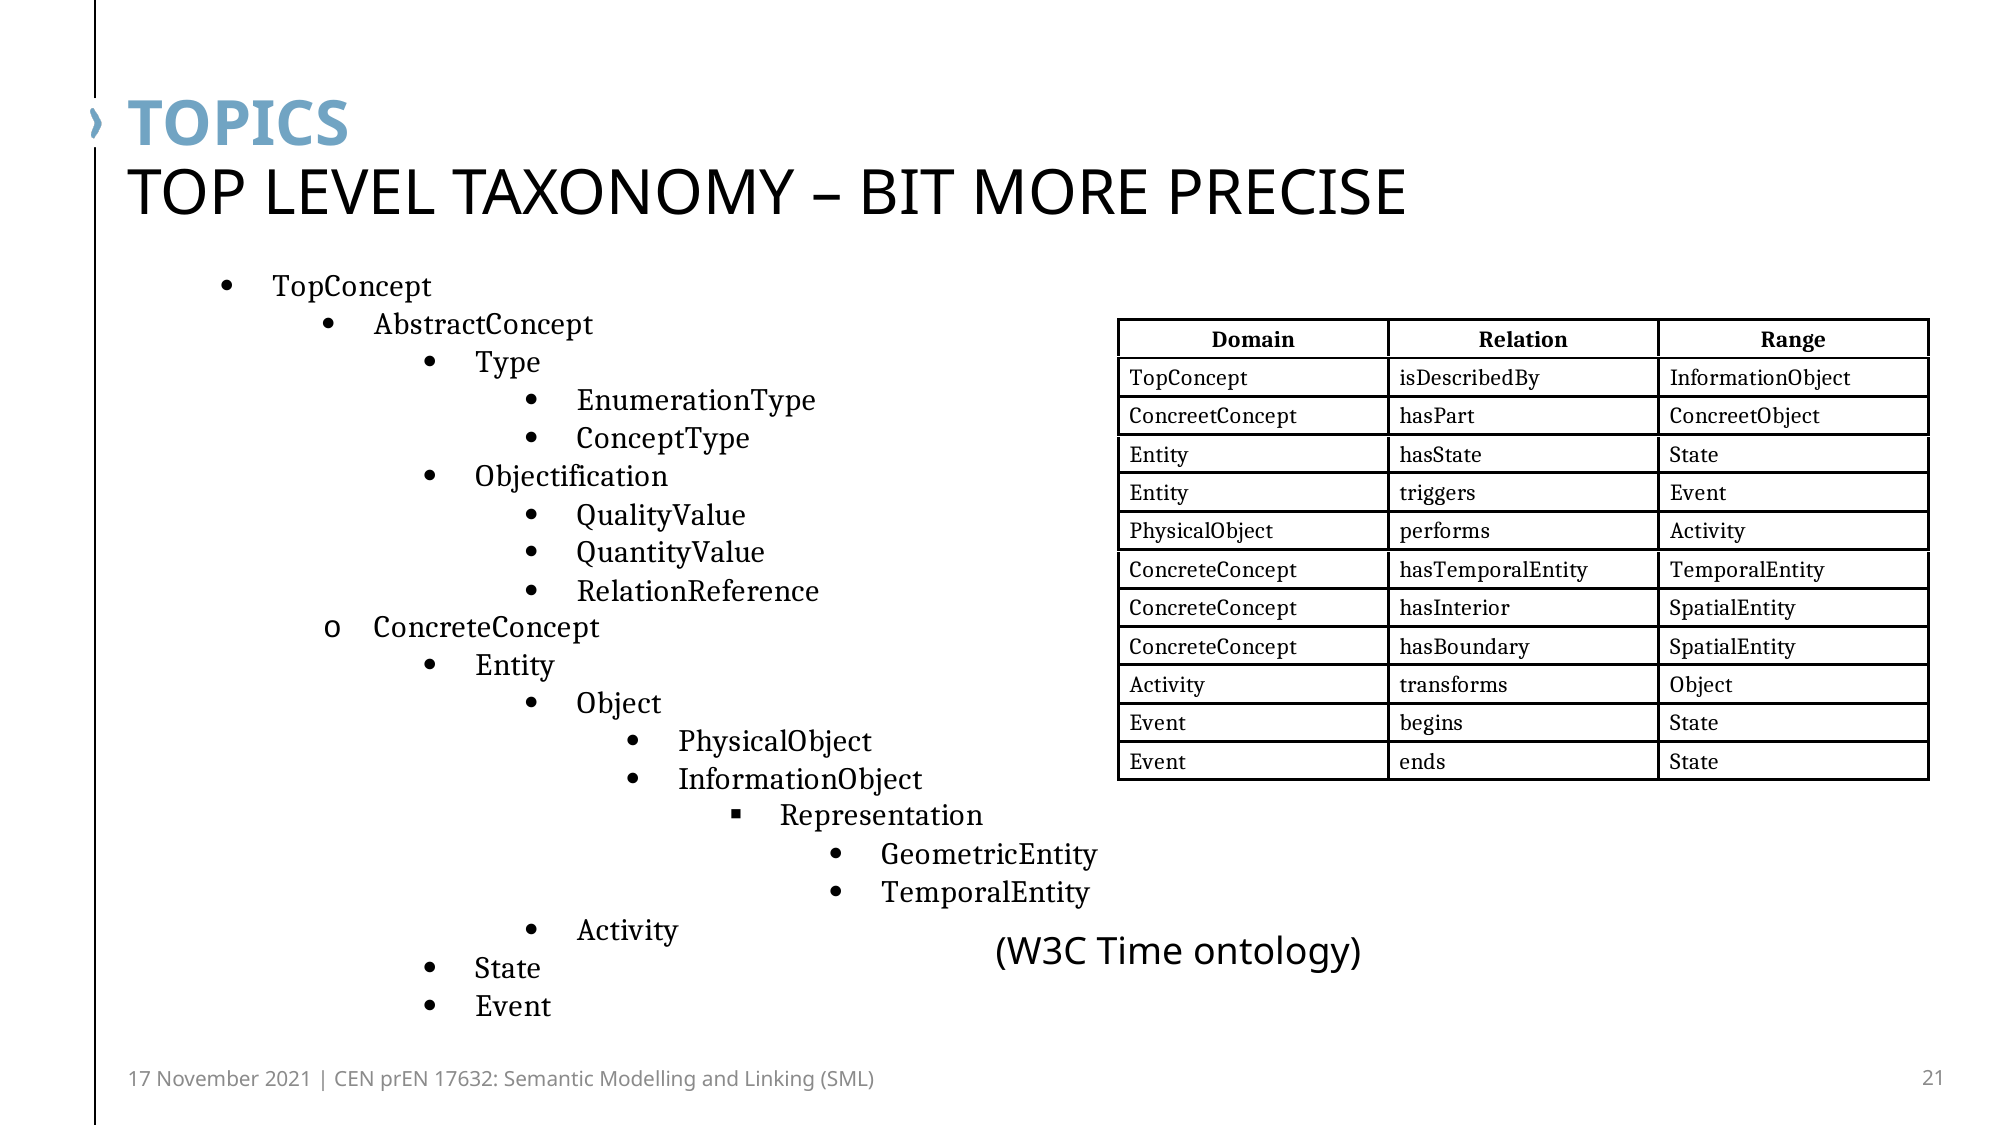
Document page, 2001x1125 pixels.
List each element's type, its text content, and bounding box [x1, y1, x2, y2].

title topics [127, 101, 1904, 146]
picture [170, 264, 2000, 1024]
footer 17 November 2021 | CEN prEN 17632: Semantic Modelling and Linking (SML) [127, 1063, 1000, 1094]
slide_number 21 [1907, 1063, 1977, 1094]
subtitle Top level taxonomy – bit more precise [127, 151, 1904, 209]
picture [88, 106, 102, 140]
text_box (W3C Time ontology) [1119, 919, 1377, 979]
